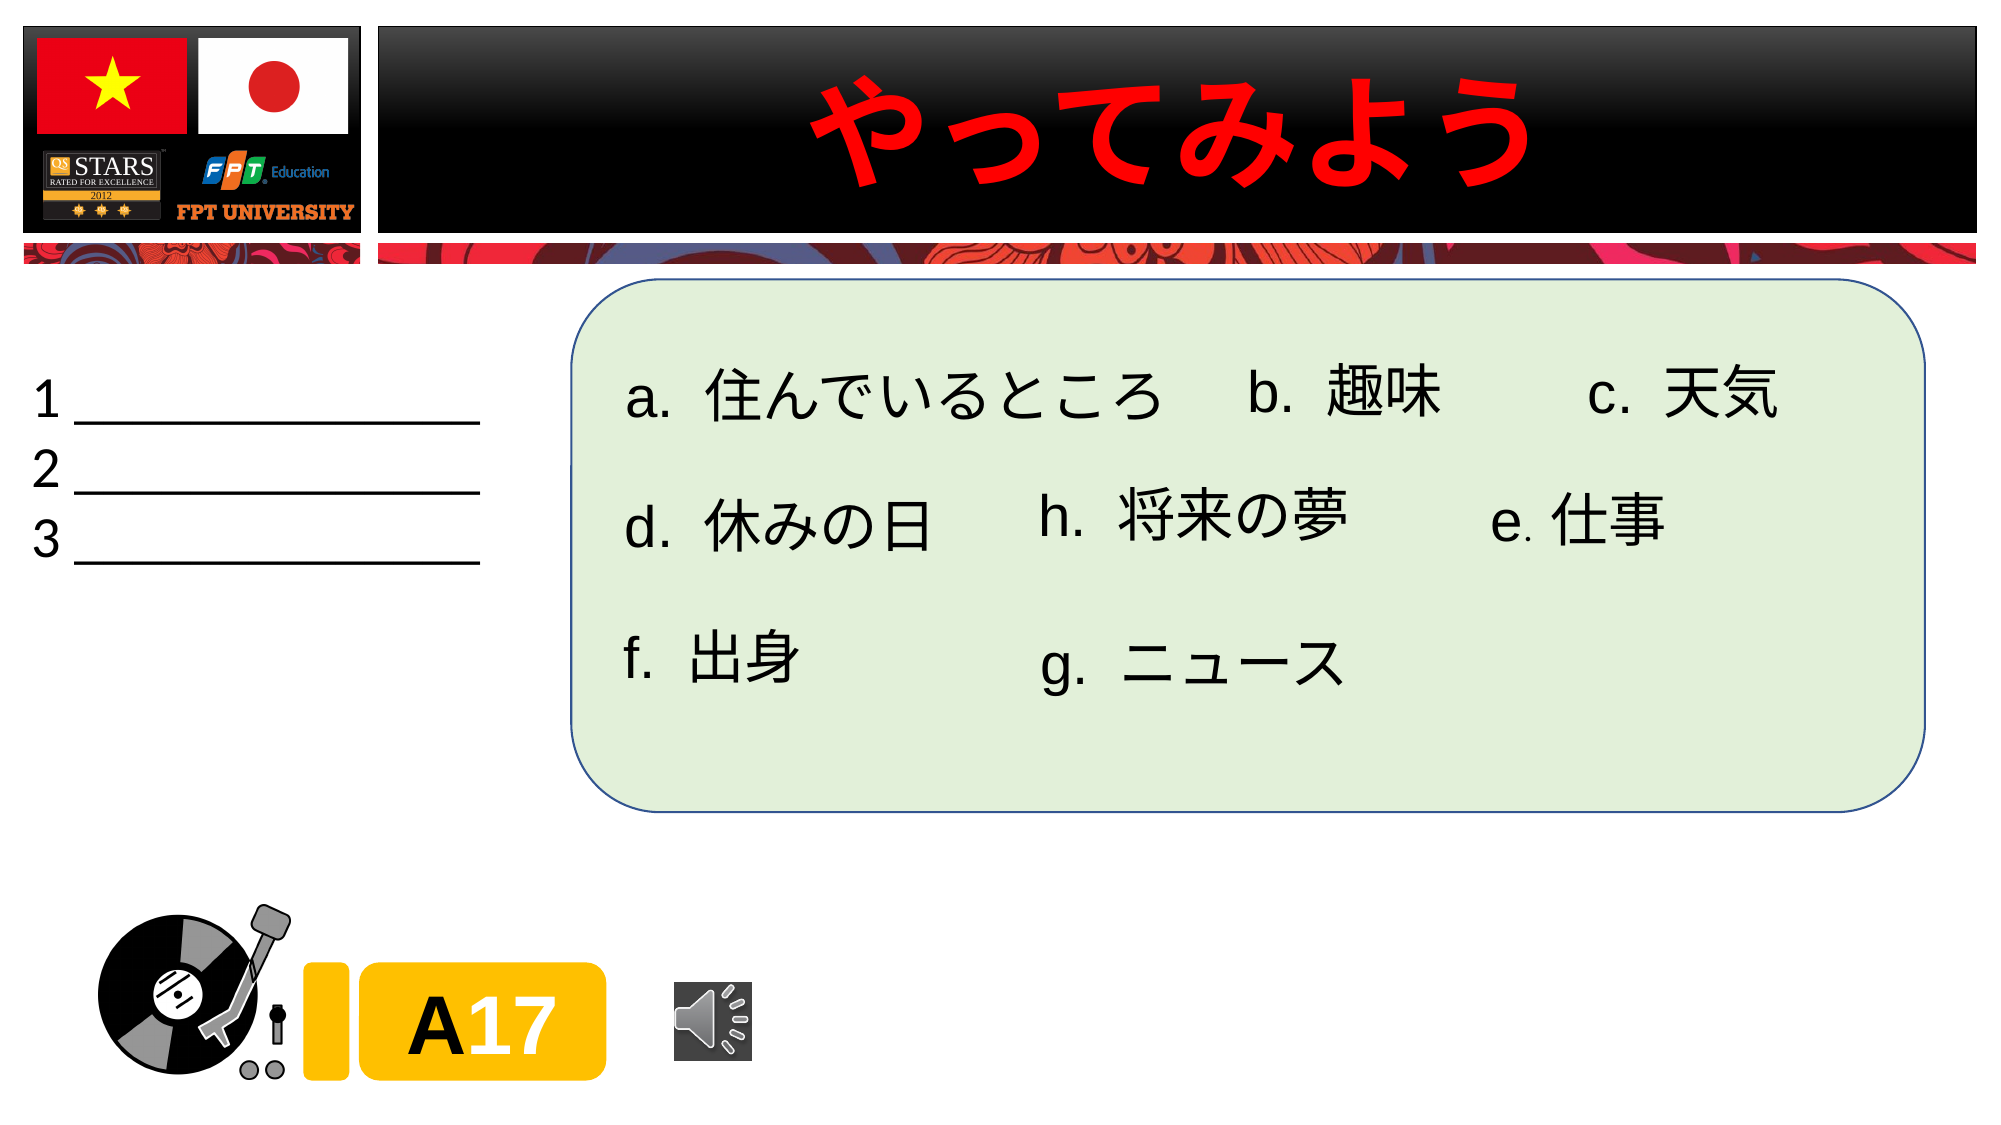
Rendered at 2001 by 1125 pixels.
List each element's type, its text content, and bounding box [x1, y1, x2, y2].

picture [23, 243, 361, 264]
text_box e. 仕事 [1476, 475, 1682, 561]
picture [36, 136, 361, 233]
picture [98, 904, 291, 1080]
text_box [23, 26, 361, 233]
text_box b. 趣味 [1232, 347, 1458, 432]
text_box A17 [358, 962, 607, 1081]
picture [198, 38, 349, 134]
text_box やってみよう [378, 26, 1977, 233]
text_box [303, 962, 350, 1081]
picture [37, 38, 187, 134]
text_box [570, 278, 1926, 814]
text_box d. 休みの日 [609, 481, 952, 567]
text_box c. 天気 [1573, 347, 1795, 432]
text_box f. 出身 [608, 612, 818, 698]
picture [673, 981, 754, 1062]
text_box h. 将来の夢 [1023, 471, 1365, 556]
picture [378, 243, 1977, 264]
text_box 1 ______________ 2 ______________ 3 ______________ [17, 352, 555, 577]
text_box g. ニュース [1025, 618, 1364, 704]
text_box a. 住んでいるところ [610, 351, 1196, 436]
